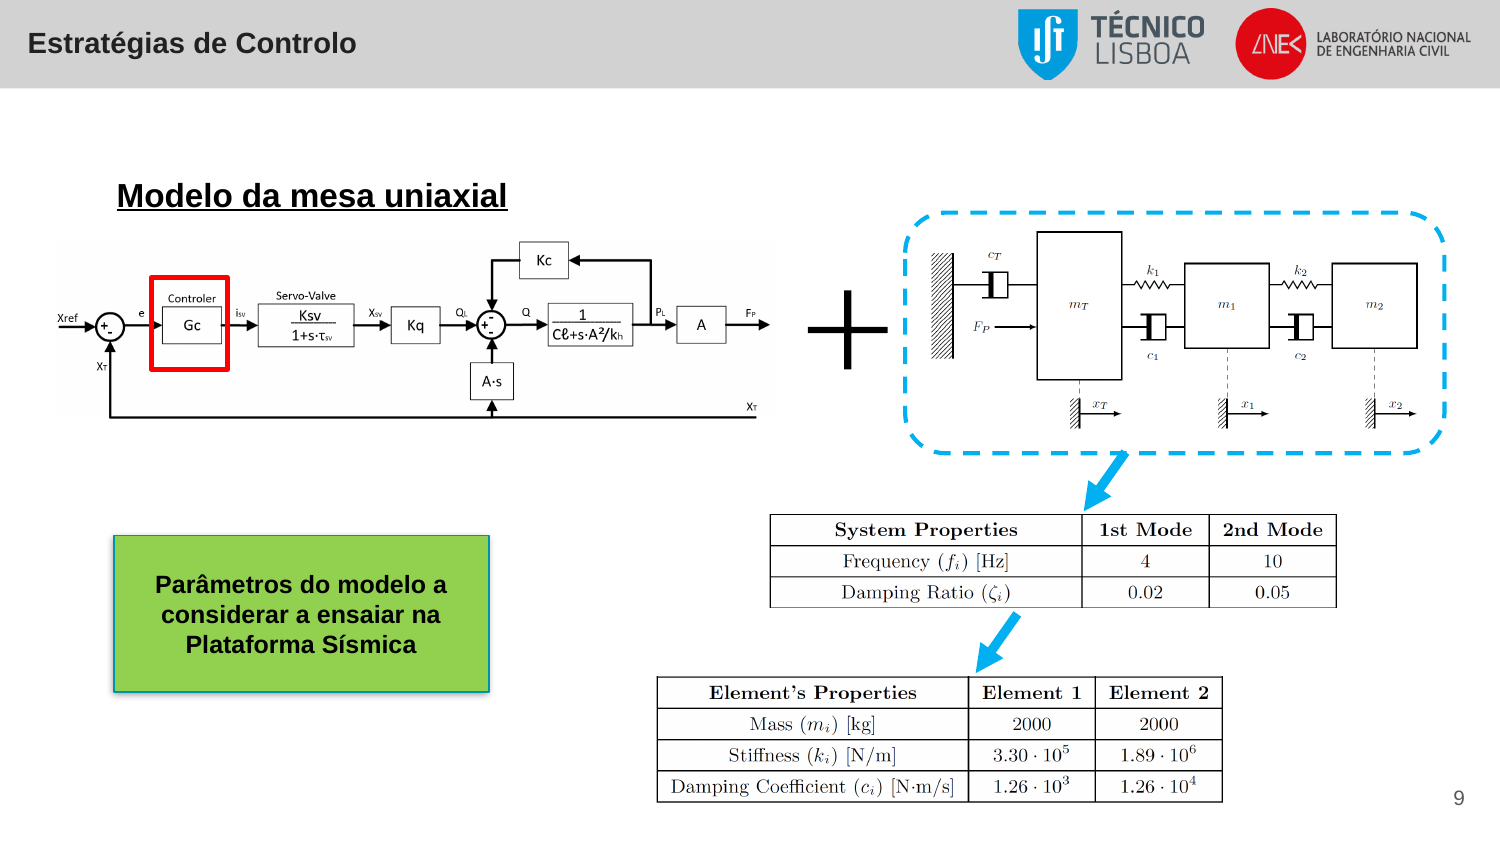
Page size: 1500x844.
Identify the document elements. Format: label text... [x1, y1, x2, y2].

picture [55, 238, 776, 422]
picture [1054, 29, 1063, 50]
text_box Modelo da mesa uniaxial [0, 166, 625, 221]
picture [1017, 8, 1207, 80]
text_box Parâmetros do modelo a considerar a ensaiar na Plataforma Sísmica [113, 535, 490, 693]
text_box [0, 0, 1500, 91]
picture [920, 222, 1424, 438]
slide_number 9 [1389, 764, 1480, 830]
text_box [975, 613, 1018, 674]
text_box [806, 288, 890, 372]
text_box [1083, 451, 1126, 512]
picture [1235, 8, 1471, 80]
text_box [903, 210, 1447, 456]
text_box Estratégias de Controlo [12, 9, 655, 75]
picture [767, 511, 1339, 608]
picture [1035, 29, 1039, 50]
picture [1045, 17, 1050, 62]
picture [653, 676, 1225, 806]
